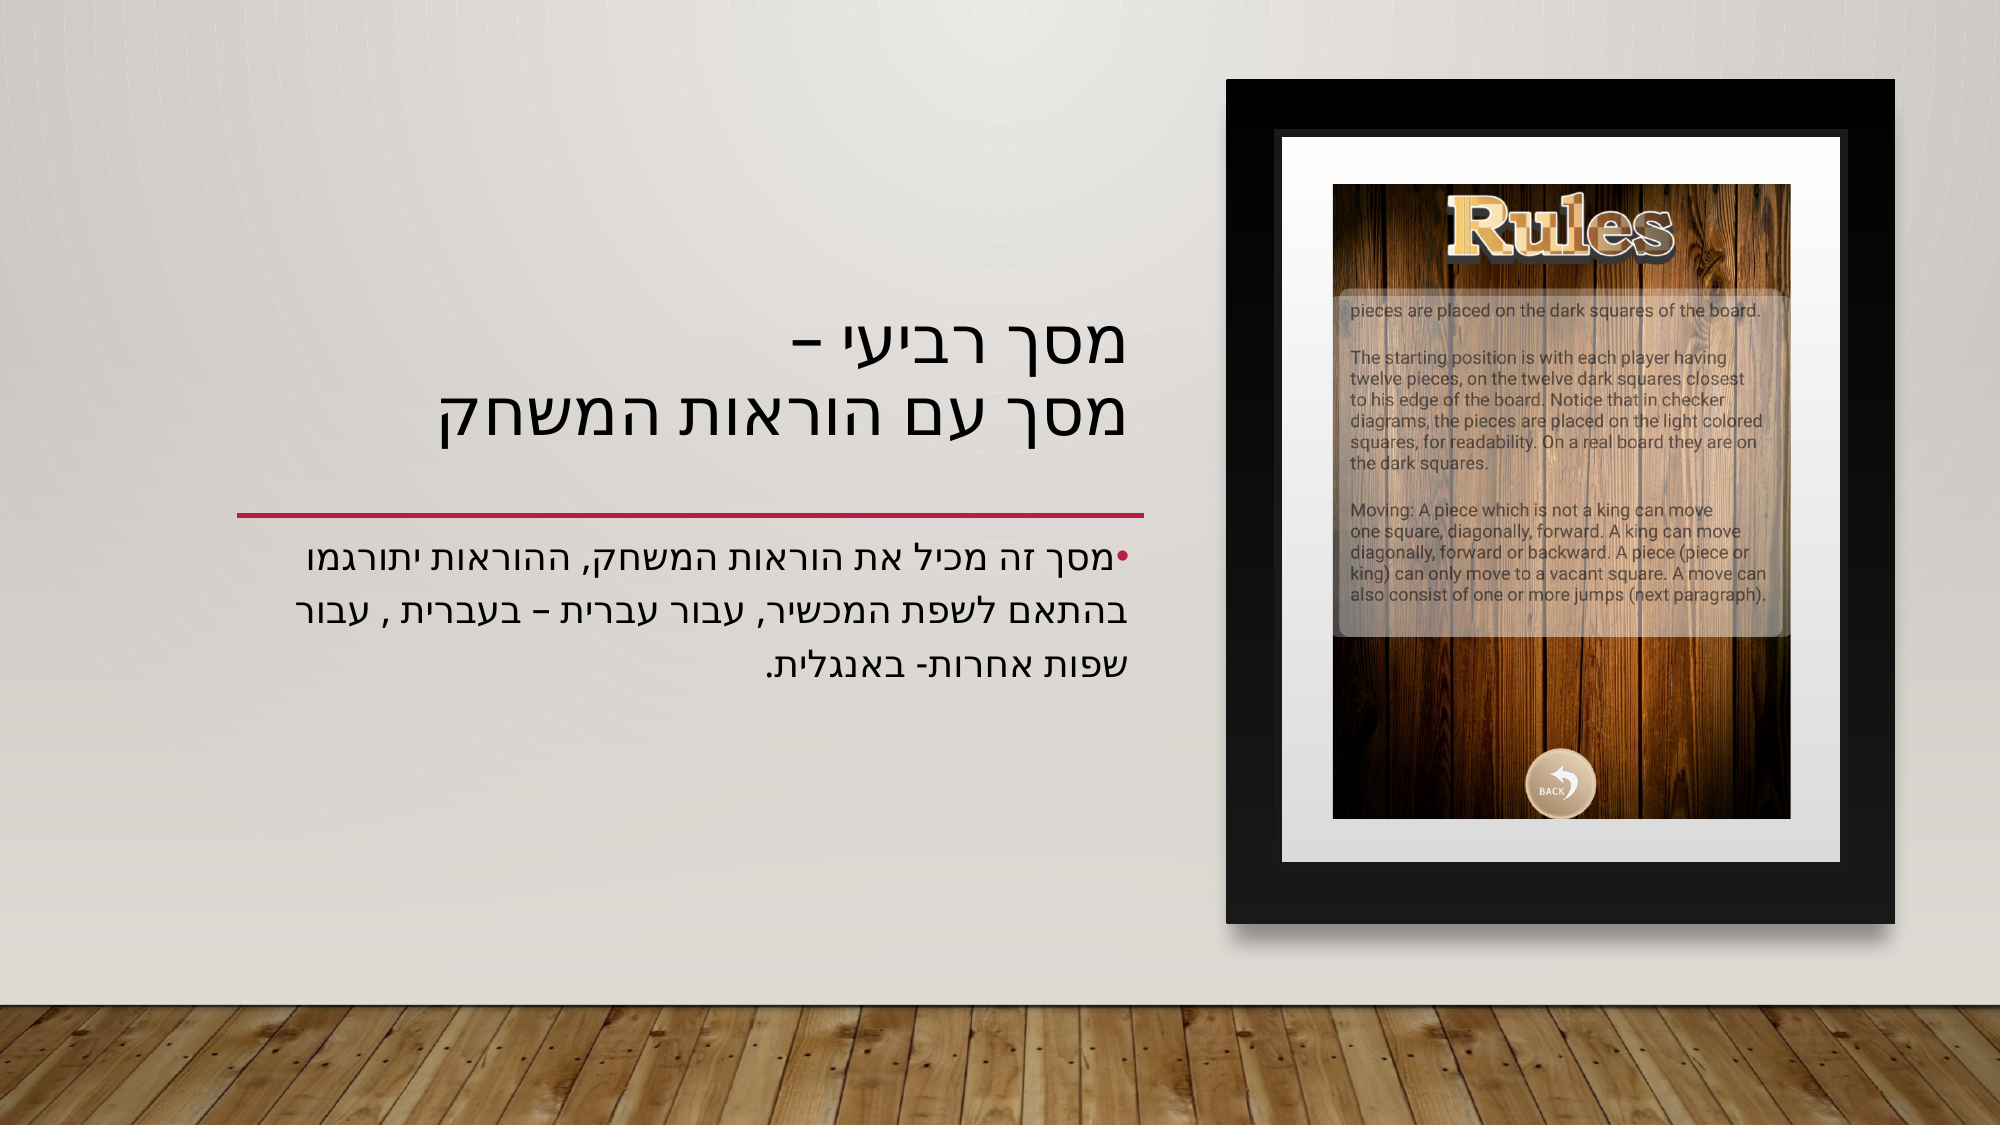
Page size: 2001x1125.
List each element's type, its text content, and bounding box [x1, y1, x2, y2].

title מסך רביעי – מסך עם הוראות המשחק [237, 298, 1146, 599]
list מסך זה מכיל את הוראות המשחק, ההוראות יתורגמו בהתאם לשפת המכשיר, עבור עברית – בעברית , עבור שפות אחרות- באנגלית. [237, 516, 1145, 845]
picture [1332, 183, 1791, 819]
picture [0, 1005, 2000, 1125]
